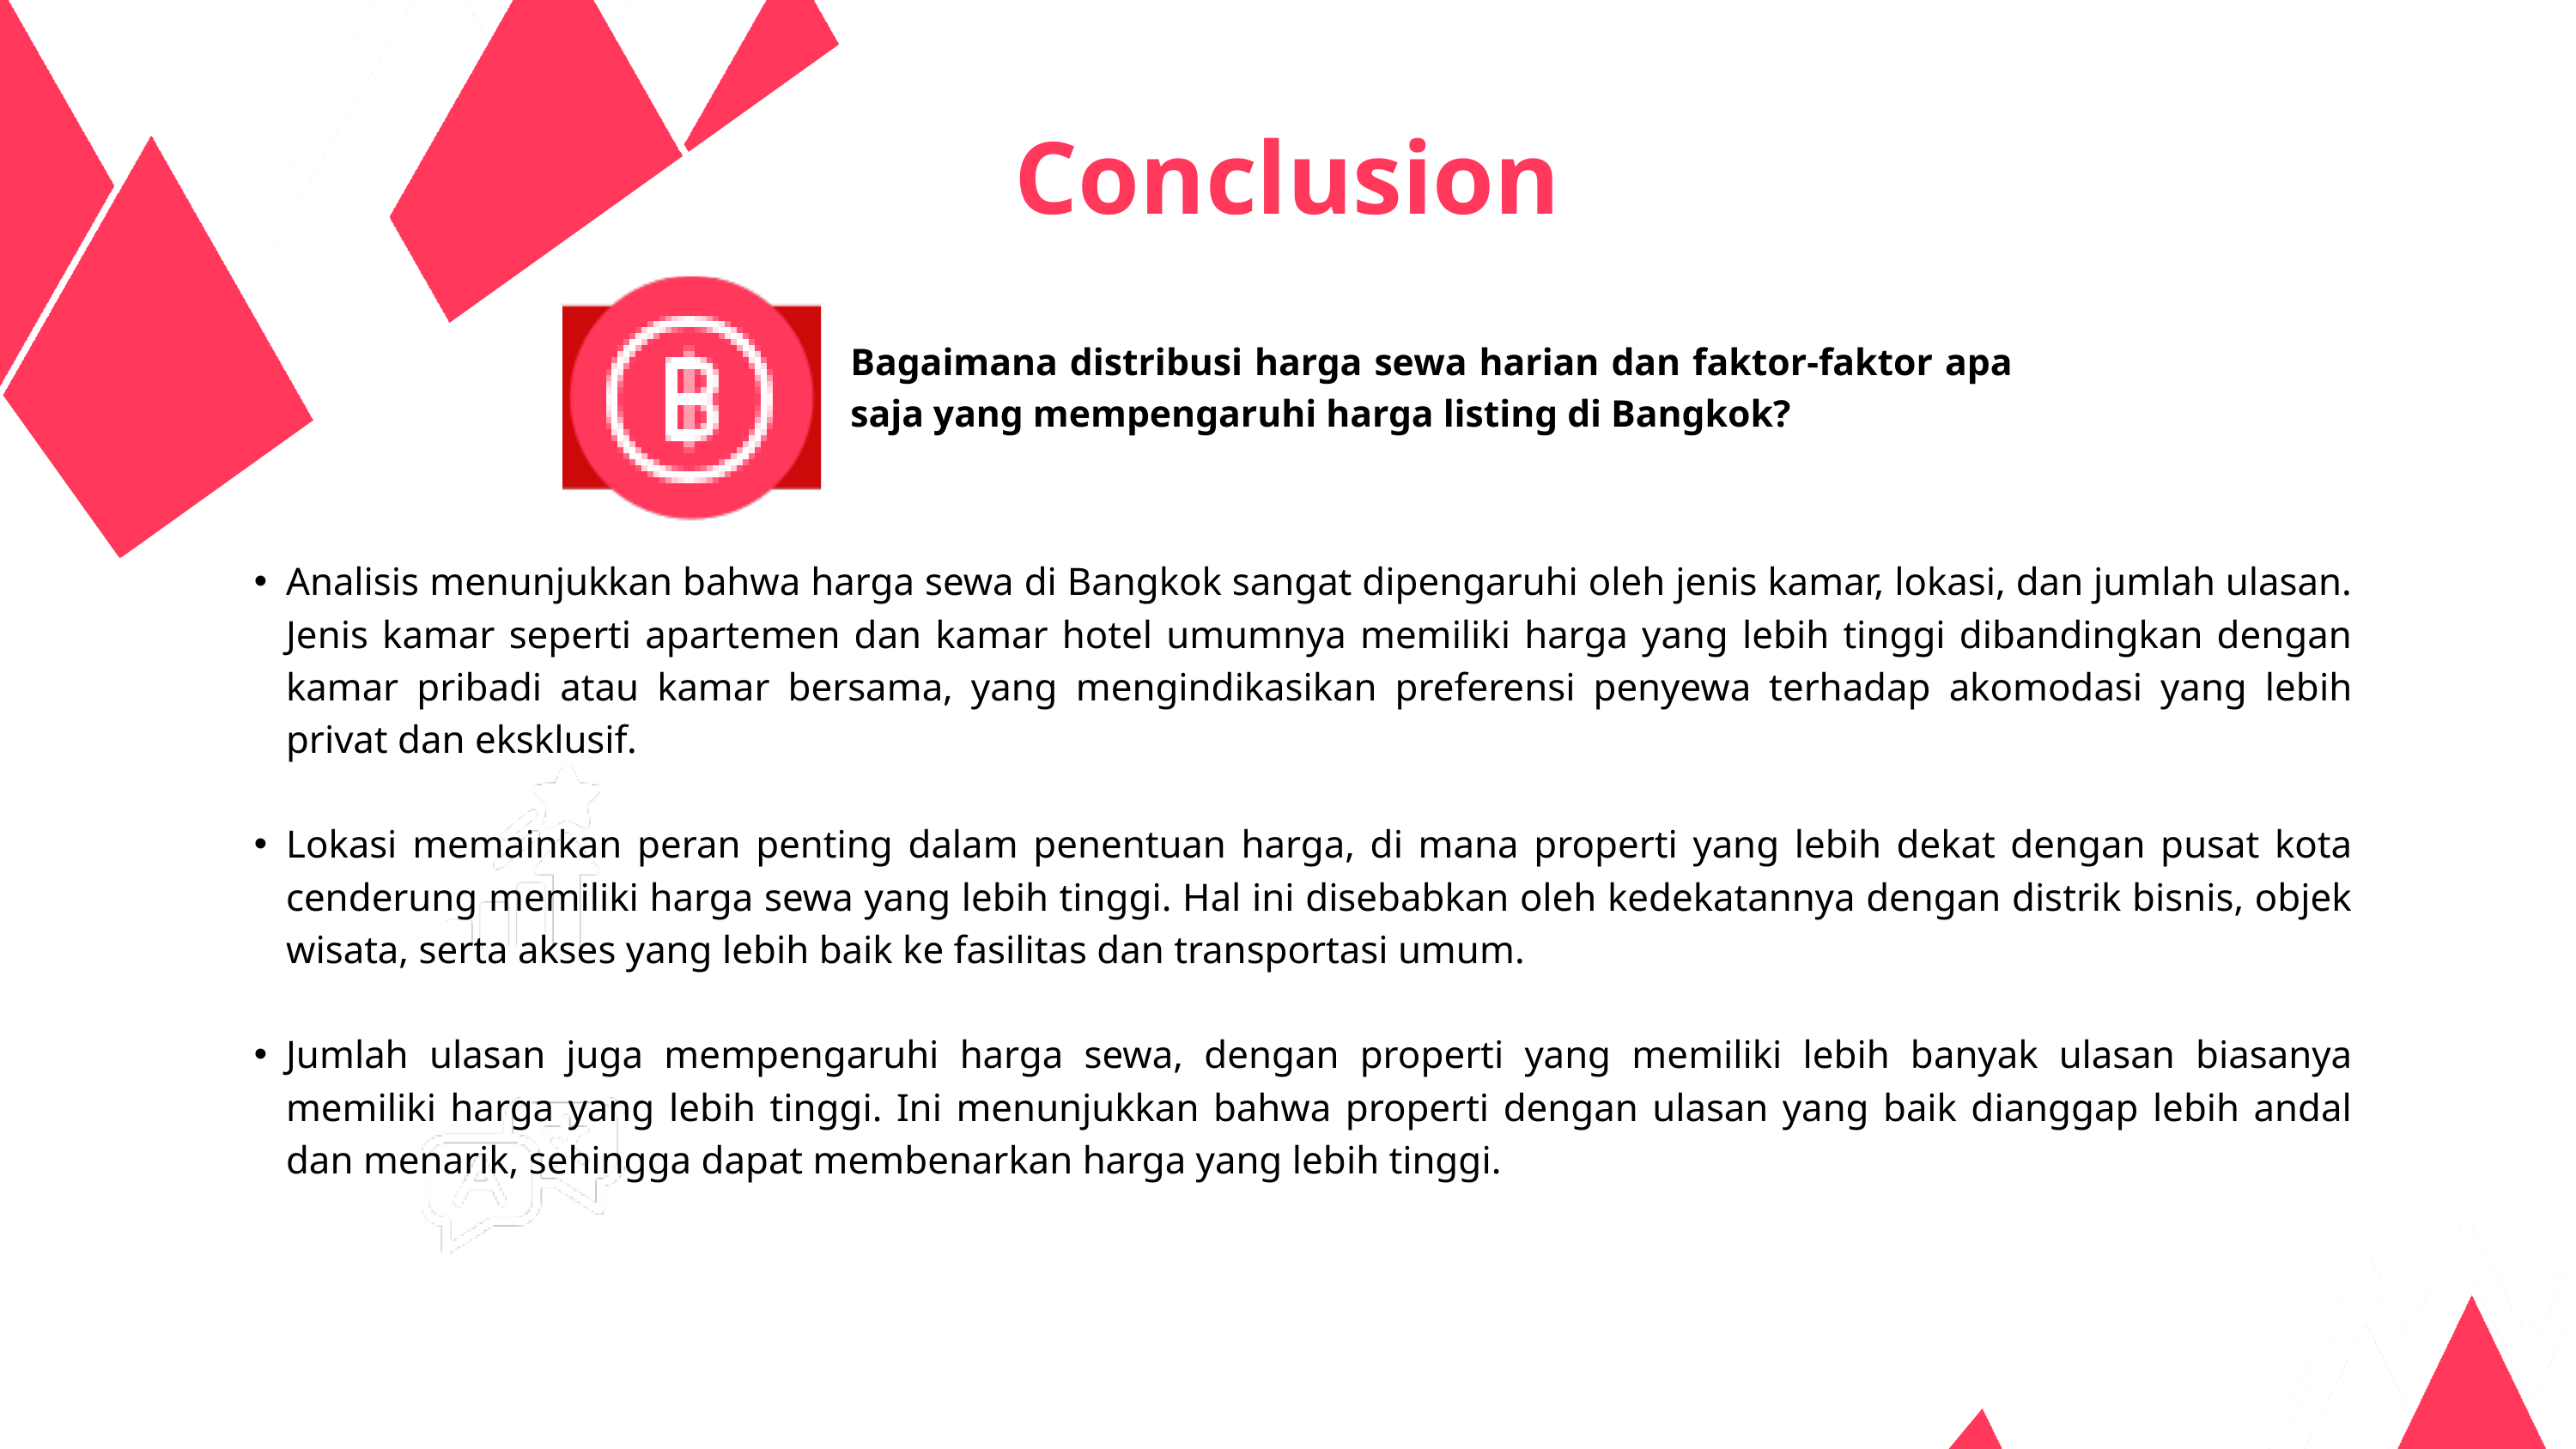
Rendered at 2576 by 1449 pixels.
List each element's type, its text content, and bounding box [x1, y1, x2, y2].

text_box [562, 276, 2014, 523]
text_box Conclusion [574, 114, 2191, 235]
text_box [421, 1234, 628, 1255]
text_box [1948, 856, 2576, 1449]
text_box [0, 0, 902, 559]
text_box Analisis menunjukkan bahwa harga sewa di Bangkok sangat dipengaruhi oleh jenis kamar, lokasi, dan jumlah ulasan. Jenis kamar seperti apartemen dan kamar hotel umumnya memiliki harga yang lebih tinggi dibandingkan dengan kamar pribadi atau kamar bersama, yang mengindikasikan preferensi penyewa terhadap akomodasi yang lebih privat dan eksklusif. Lokasi memainkan peran penting dalam penentuan harga, di mana properti yang lebih dekat dengan pusat kota cenderung memiliki harga sewa yang lebih tinggi. Hal ini disebabkan oleh kedekatannya dengan distrik bisnis, objek wisata, serta akses yang lebih baik ke fasilitas dan transportasi umum. Jumlah ulasan juga mempengaruhi harga sewa, dengan properti yang memiliki lebih banyak ulasan biasanya memiliki harga yang lebih tinggi. Ini menunjukkan bahwa properti dengan ulasan yang baik dianggap lebih andal dan menarik, sehingga dapat membenarkan harga yang lebih tinggi. [222, 550, 2354, 1234]
